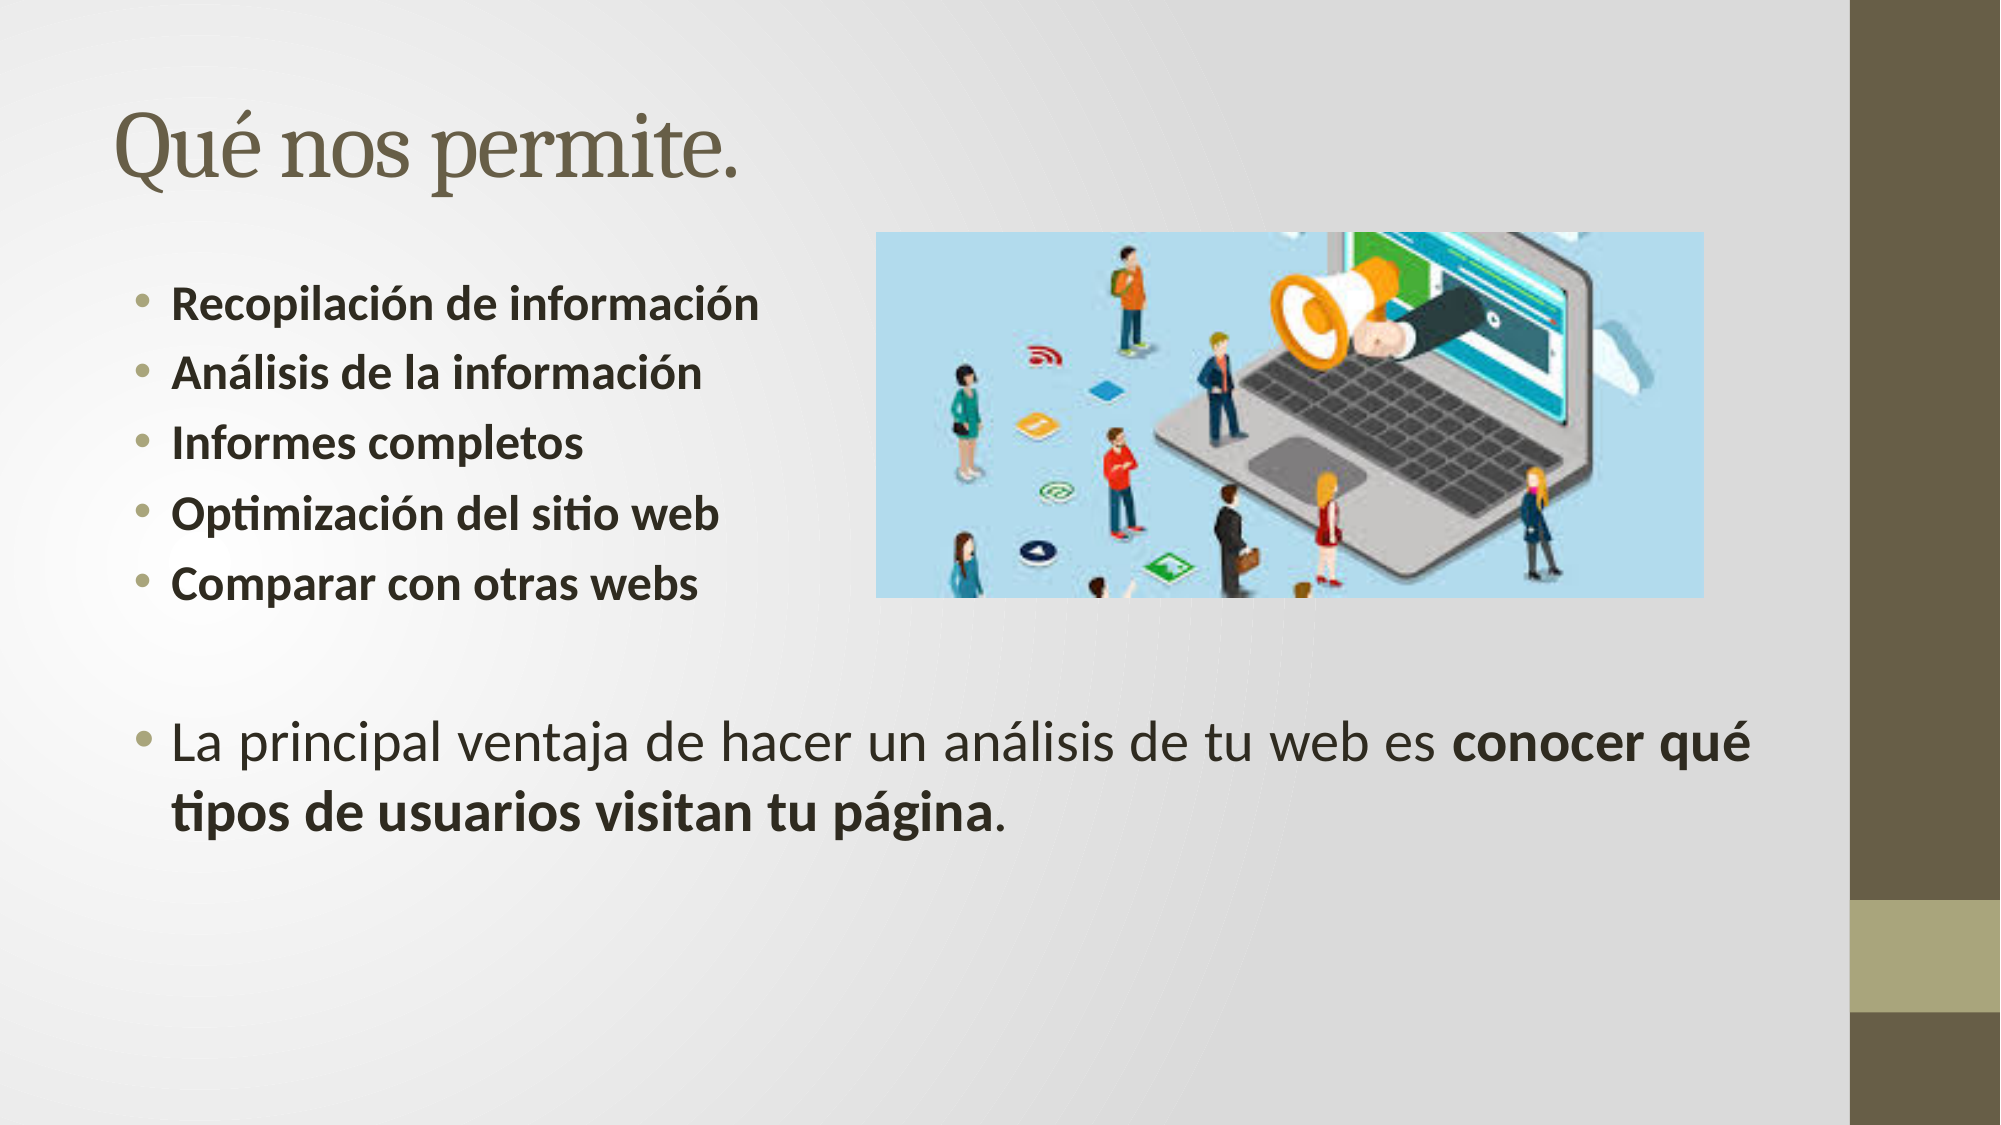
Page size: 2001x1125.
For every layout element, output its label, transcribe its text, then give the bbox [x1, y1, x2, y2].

list Recopilación de información Análisis de la información Informes completos Optimización del sitio web Comparar con otras webs La principal ventaja de hacer un análisis de tu web es conocer qué tipos de usuarios visitan tu página. [99, 262, 1767, 1050]
picture [876, 231, 1704, 599]
title Qué nos permite. [99, 45, 1767, 233]
